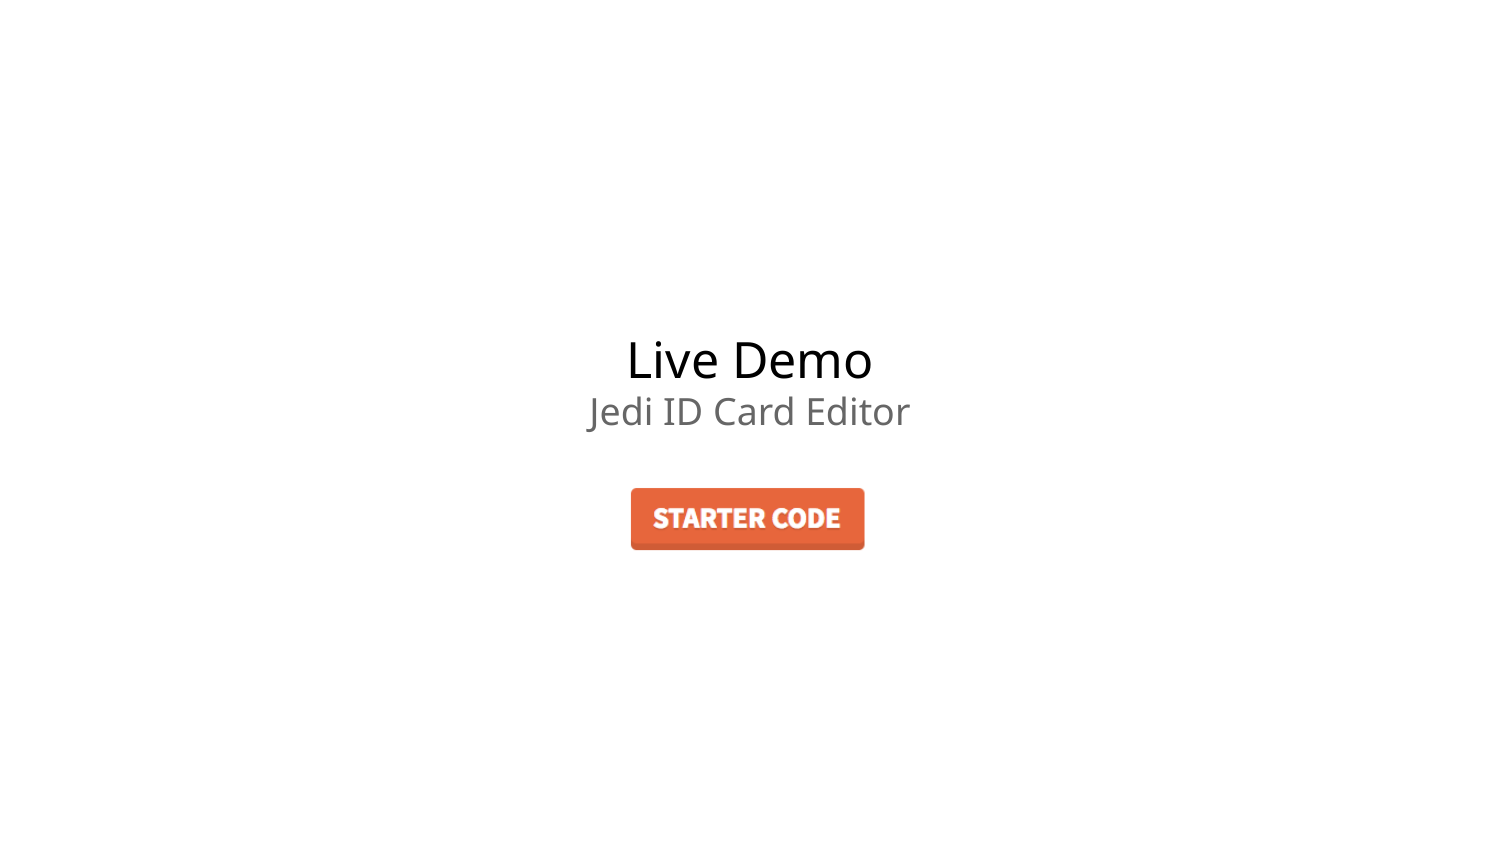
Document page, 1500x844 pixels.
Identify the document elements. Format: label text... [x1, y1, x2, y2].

text_box Live Demo Jedi ID Card Editor [383, 313, 1117, 473]
picture [620, 476, 880, 559]
